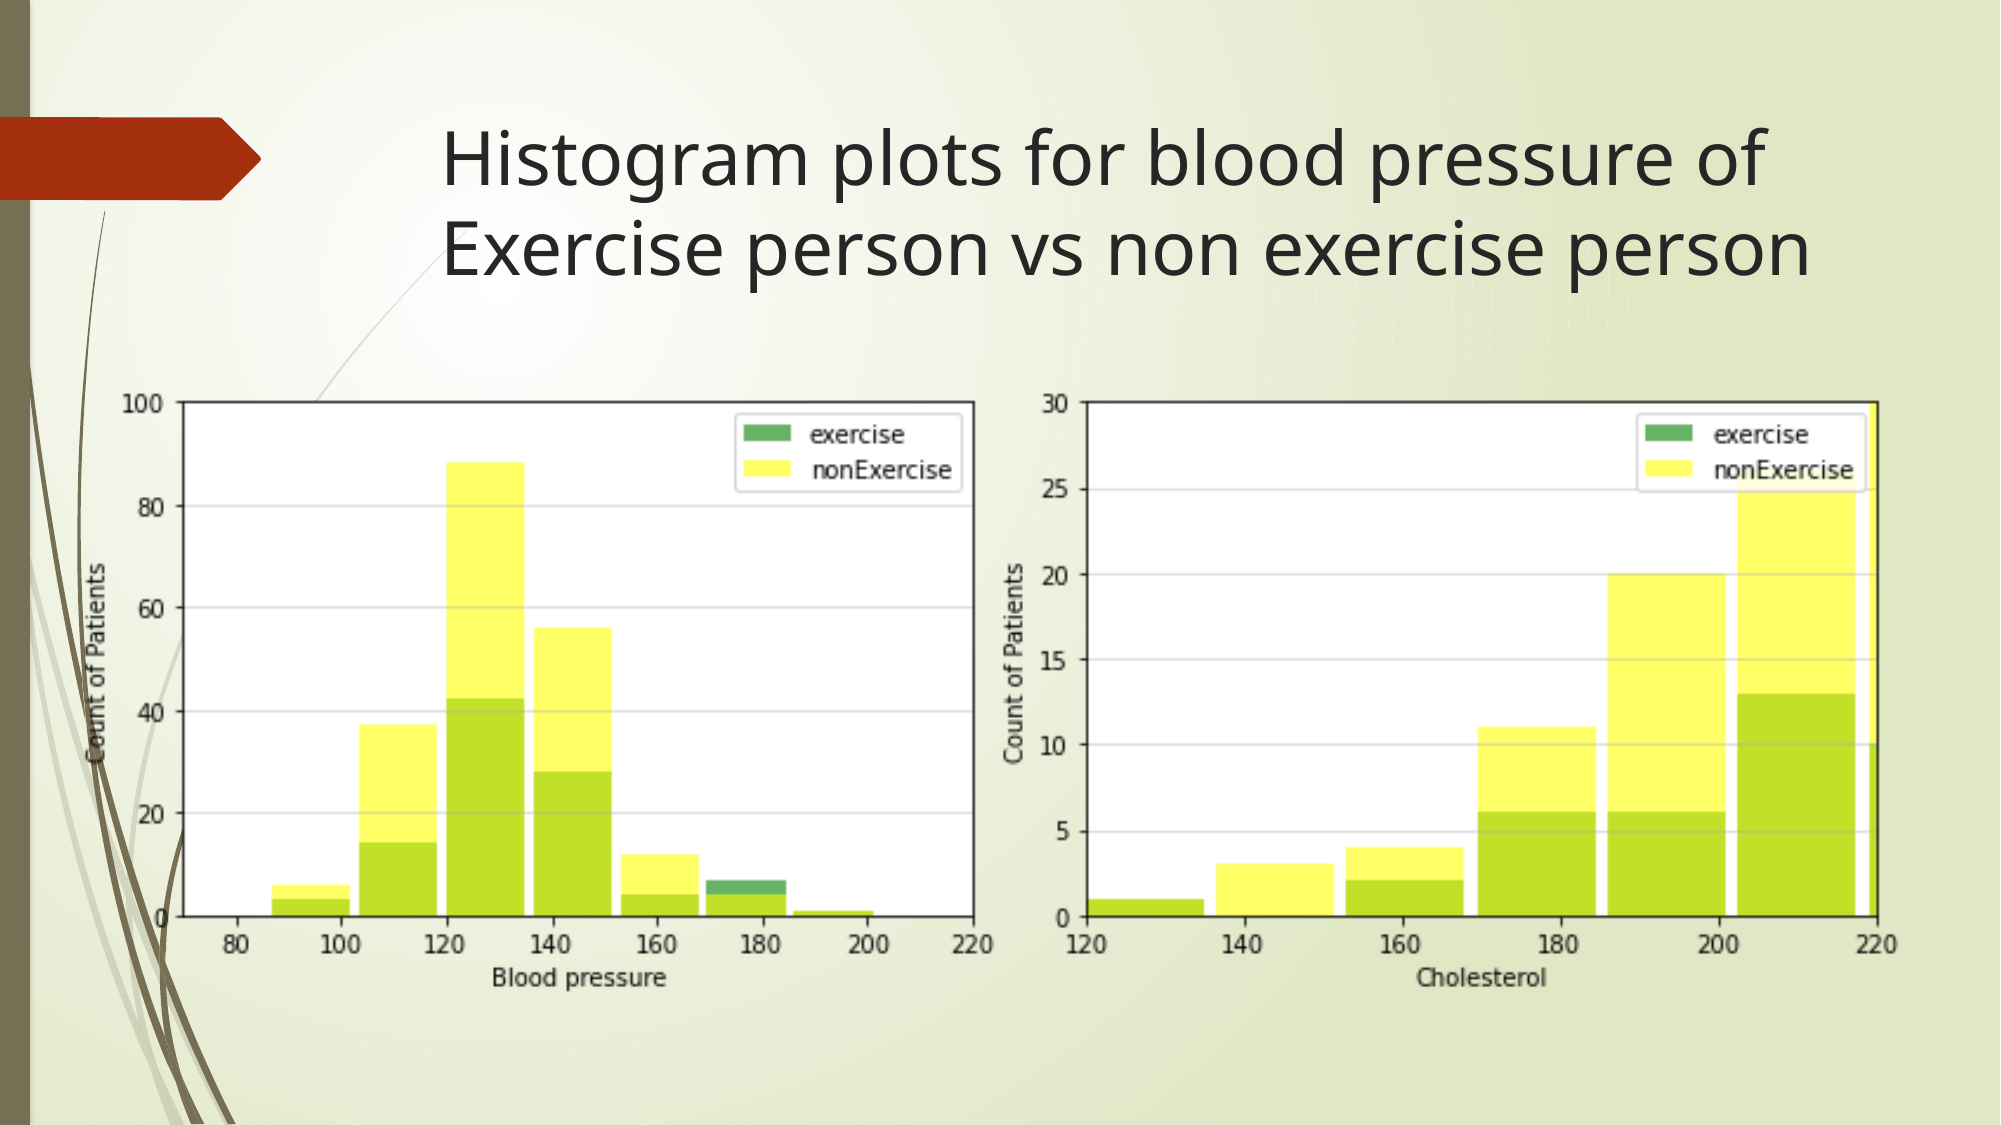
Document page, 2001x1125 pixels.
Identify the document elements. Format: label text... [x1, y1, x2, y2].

picture [990, 377, 1916, 1006]
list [71, 377, 990, 1006]
title Histogram plots for blood pressure of Exercise person vs non exercise person [425, 102, 1888, 313]
